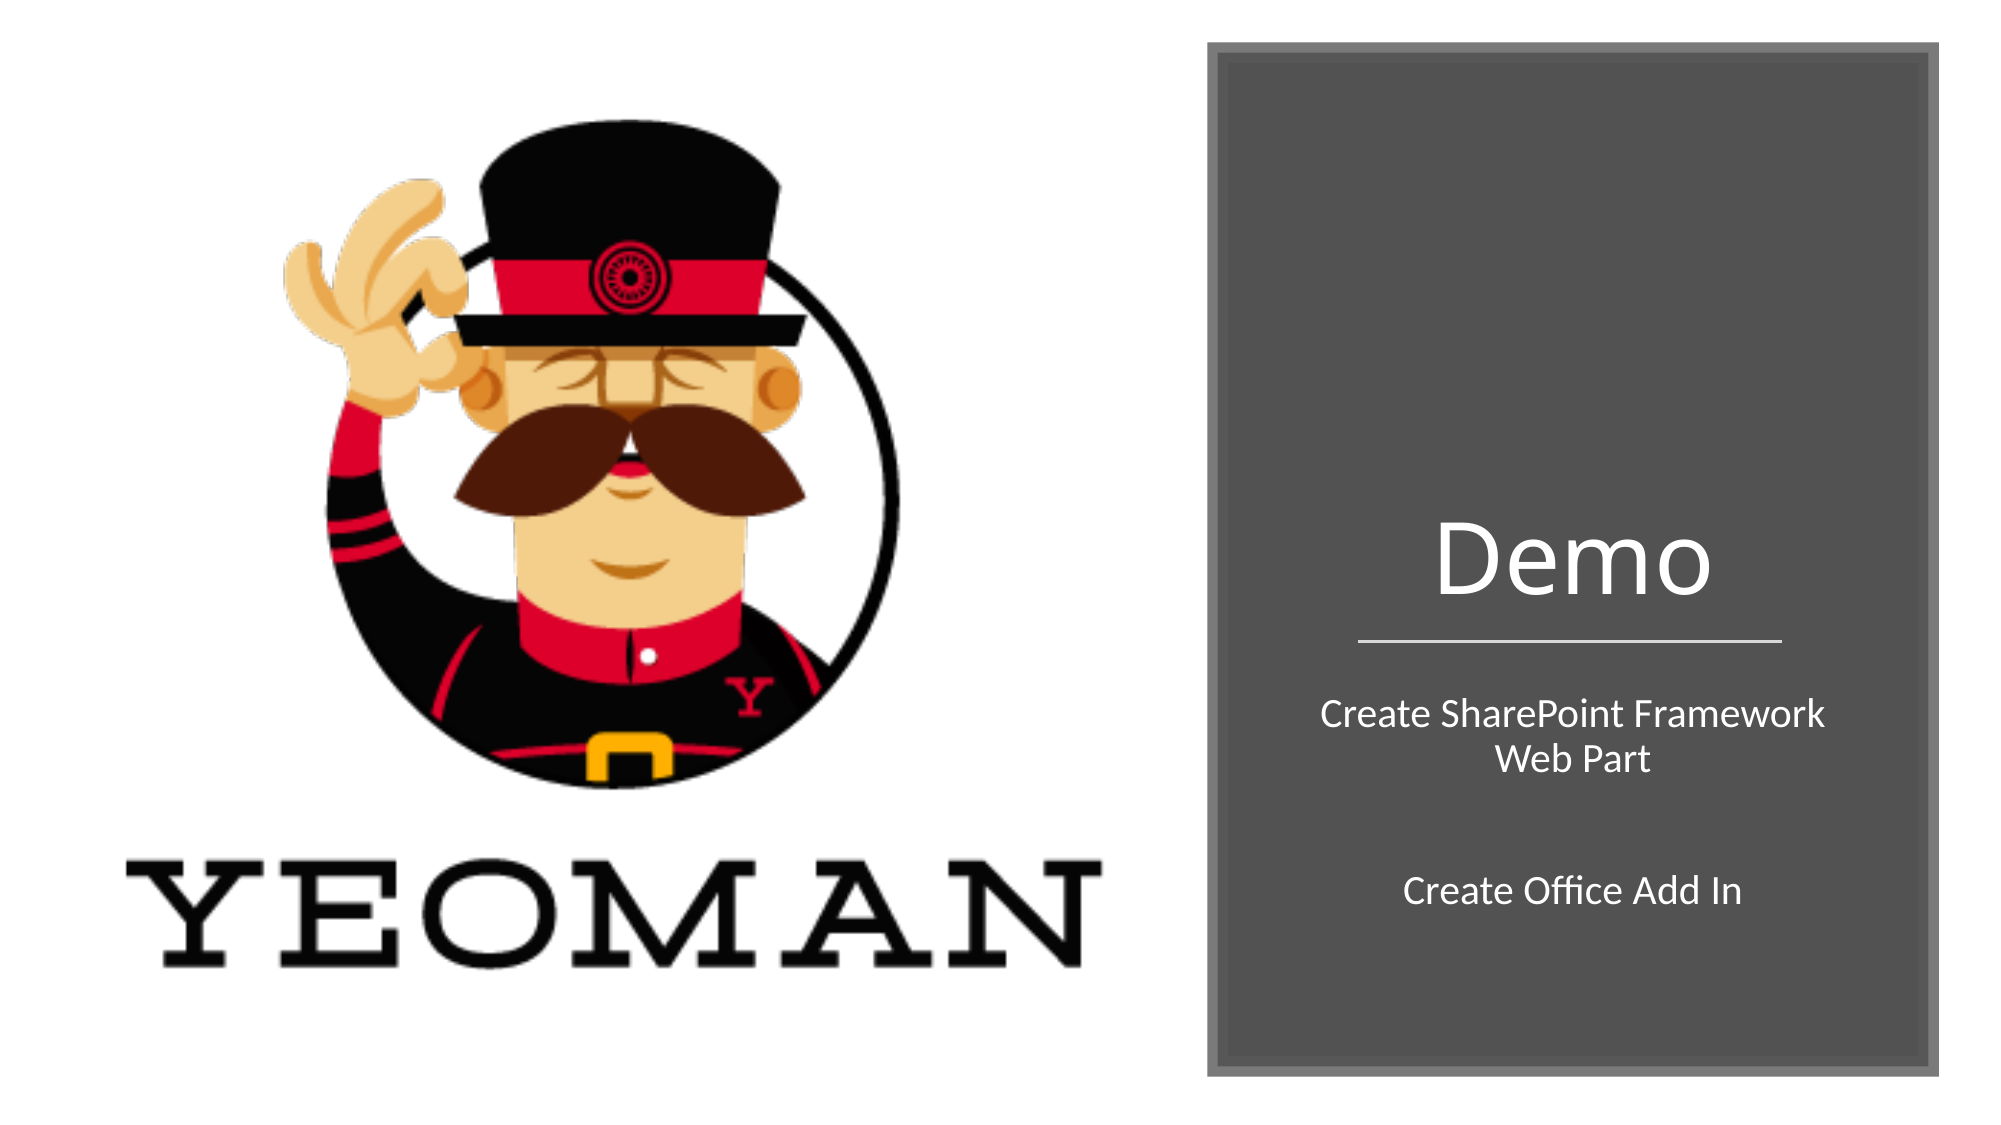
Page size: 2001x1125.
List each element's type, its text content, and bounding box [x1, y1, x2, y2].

text_box [1217, 52, 1929, 1067]
list Create SharePoint Framework Web Part Create Office Add In [1273, 684, 1874, 935]
title Demo [1273, 149, 1874, 624]
picture [72, 97, 1148, 1029]
